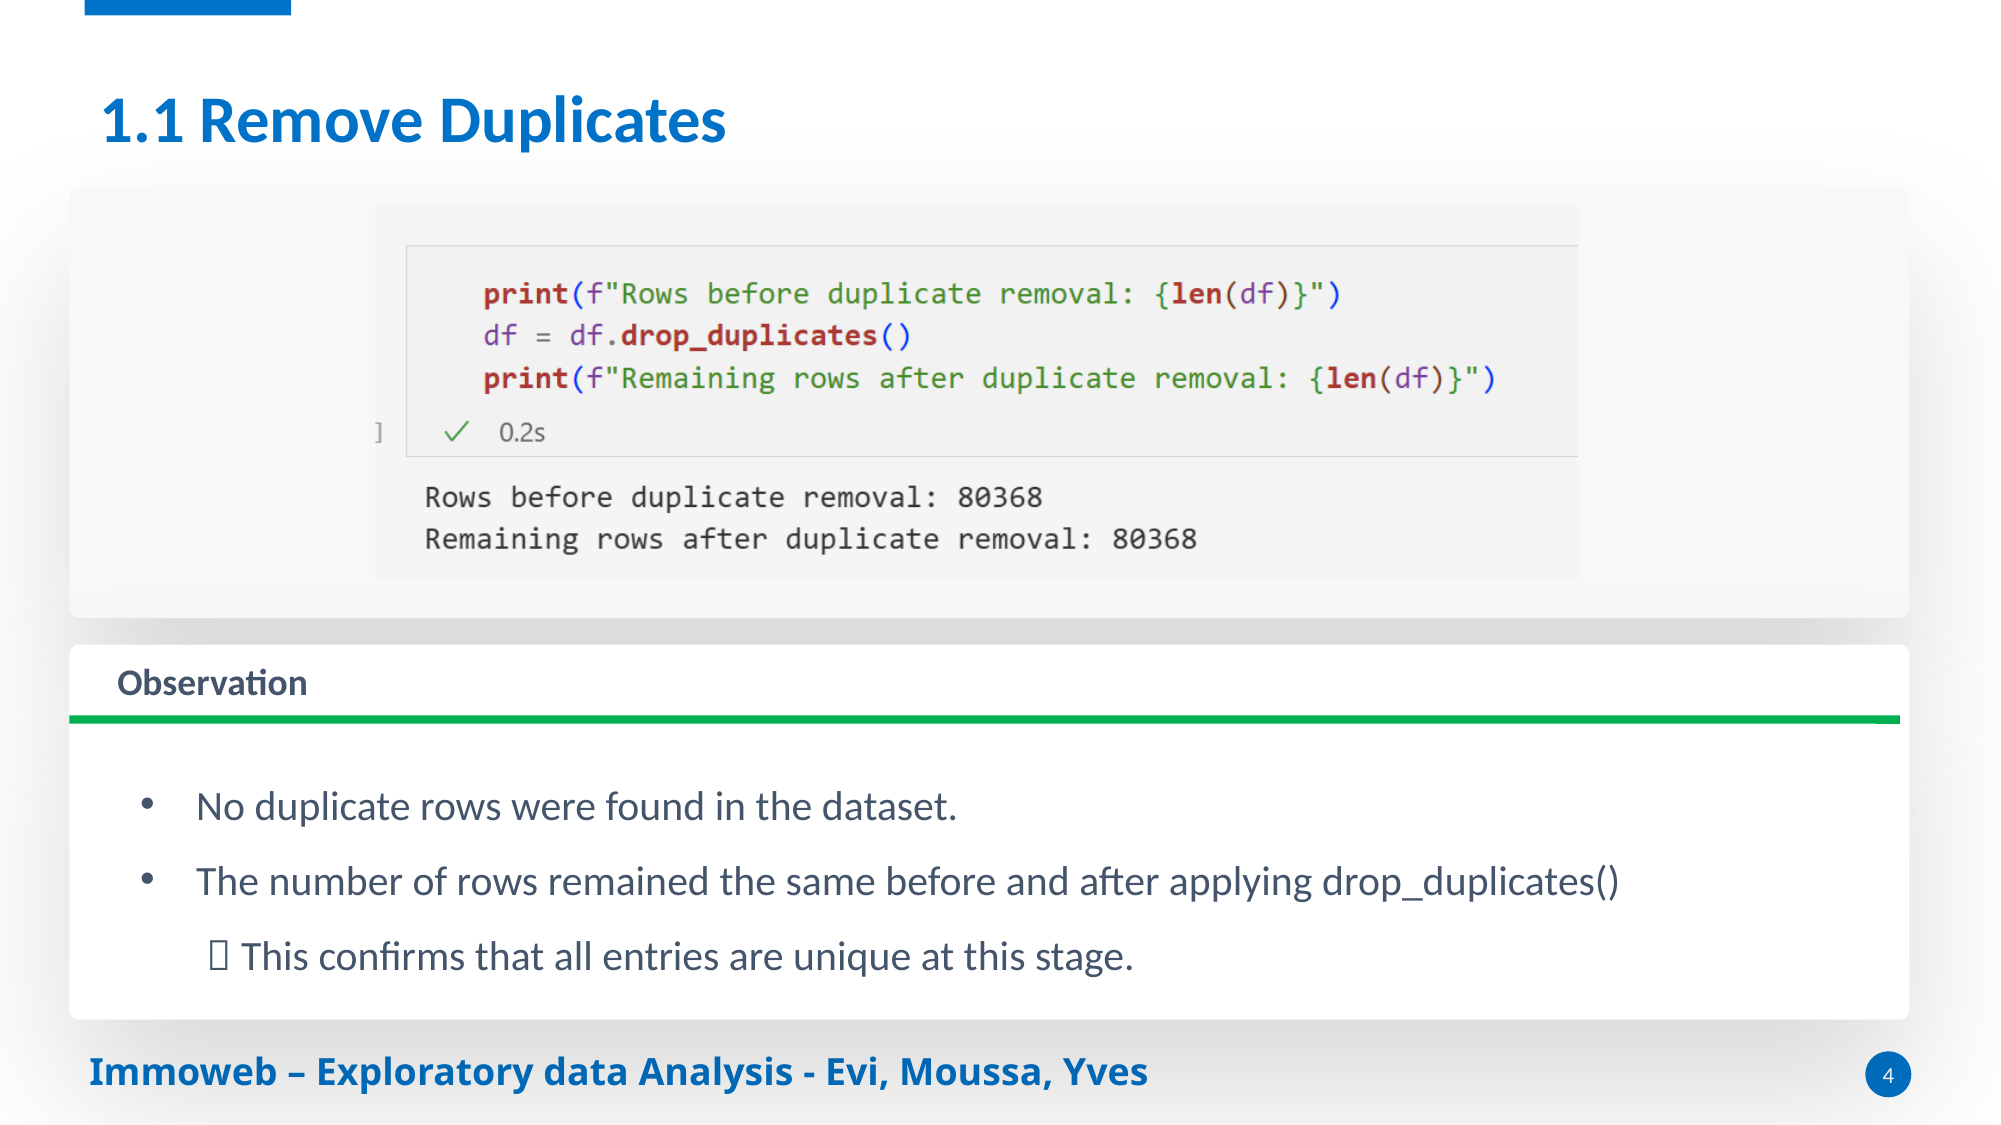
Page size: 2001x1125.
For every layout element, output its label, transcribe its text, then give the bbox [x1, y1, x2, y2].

text_box Observation [102, 650, 1851, 711]
text_box [69, 644, 1910, 1020]
text_box [69, 187, 1910, 619]
title 1.1 Remove Duplicates [84, 14, 1616, 187]
picture [375, 206, 1578, 581]
text_box No duplicate rows were found in the dataset. The number of rows remained the same before and after applying drop_duplicates()  This confirms that all entries are unique at this stage. [125, 746, 1875, 986]
